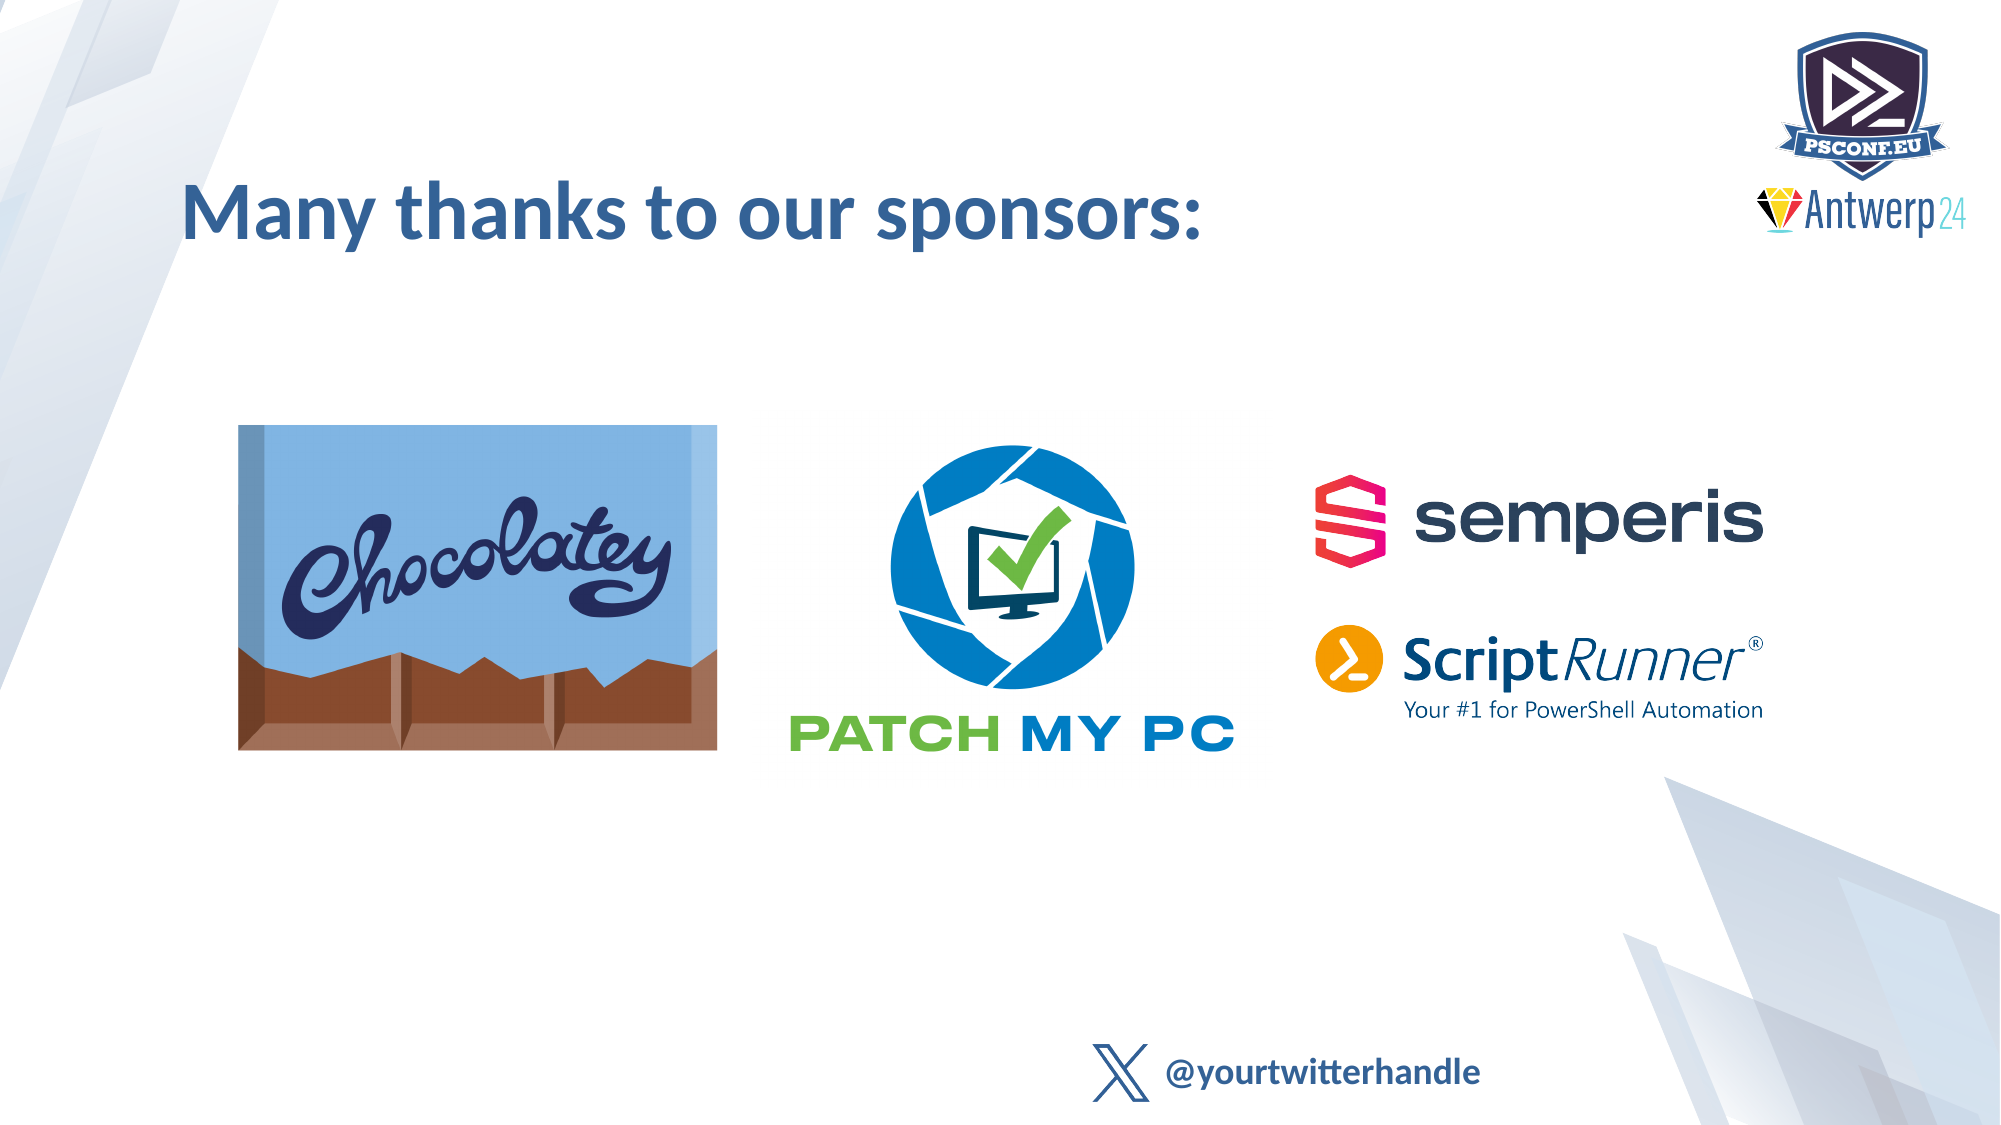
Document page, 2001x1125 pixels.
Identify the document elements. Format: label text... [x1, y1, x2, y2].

picture [0, 0, 2000, 1125]
title Many thanks to our sponsors: [165, 103, 1763, 321]
